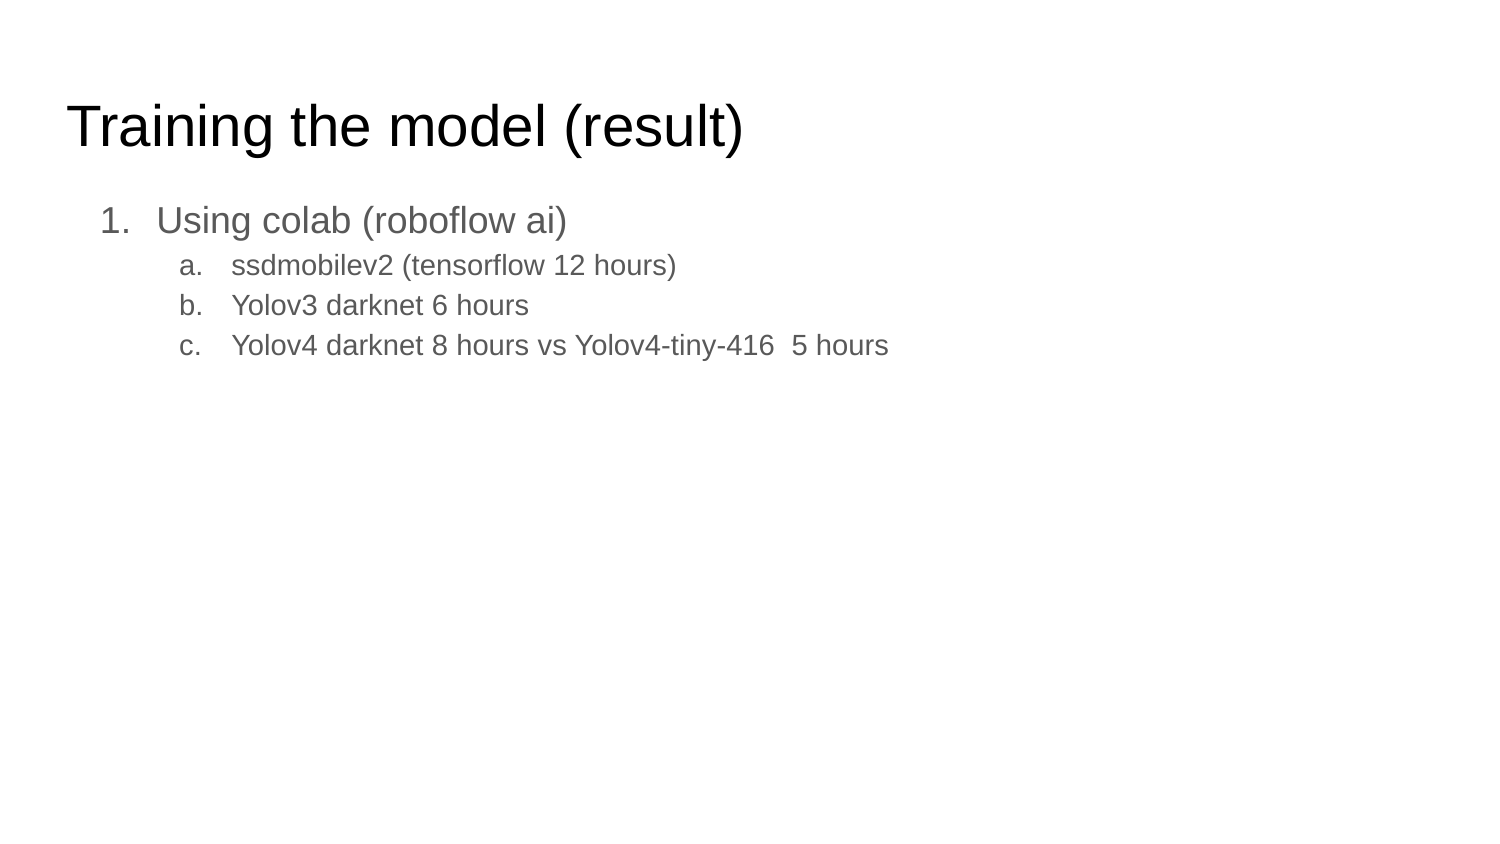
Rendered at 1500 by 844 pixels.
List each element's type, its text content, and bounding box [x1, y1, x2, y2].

list Using colab (roboflow ai) ssdmobilev2 (tensorflow 12 hours) Yolov3 darknet 6 hours Yolov4 darknet 8 hours vs Yolov4-tiny-416 5 hours [66, 173, 1464, 735]
title Training the model (result) [51, 72, 1449, 167]
